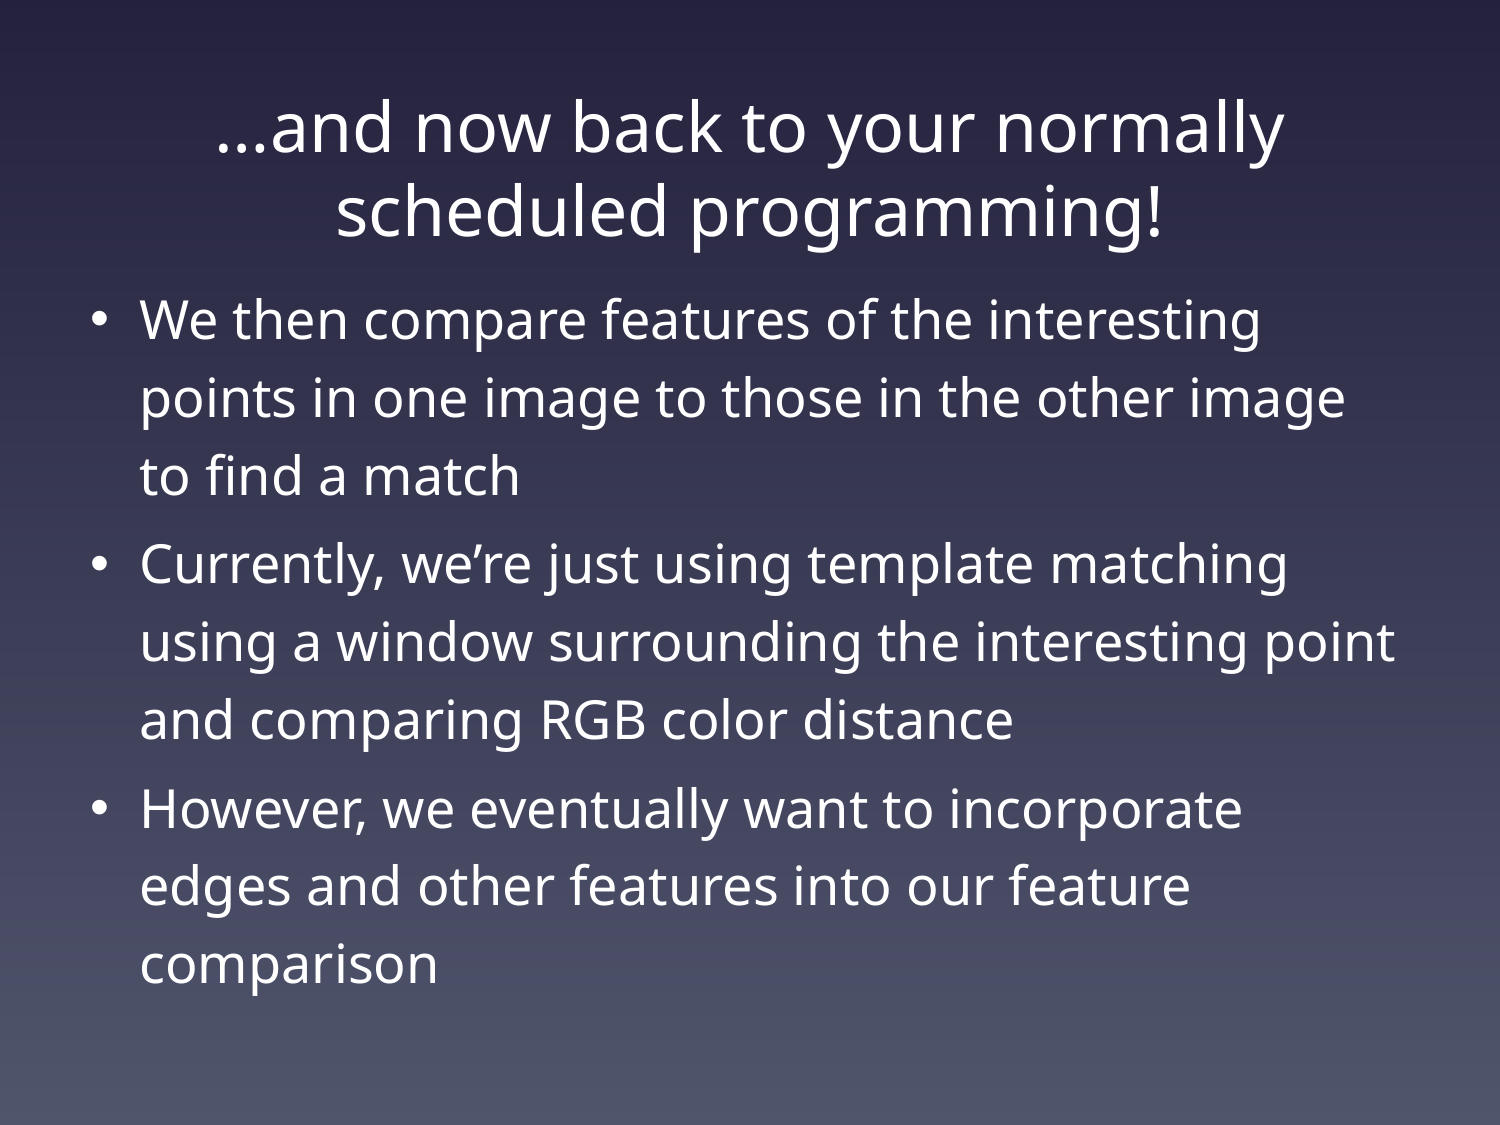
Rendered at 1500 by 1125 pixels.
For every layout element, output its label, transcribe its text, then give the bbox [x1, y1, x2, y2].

title …and now back to your normally scheduled programming! [75, 75, 1425, 262]
list We then compare features of the interesting points in one image to those in the other image to find a match Currently, we’re just using template matching using a window surrounding the interesting point and comparing RGB color distance However, we eventually want to incorporate edges and other features into our feature comparison [75, 262, 1425, 1005]
